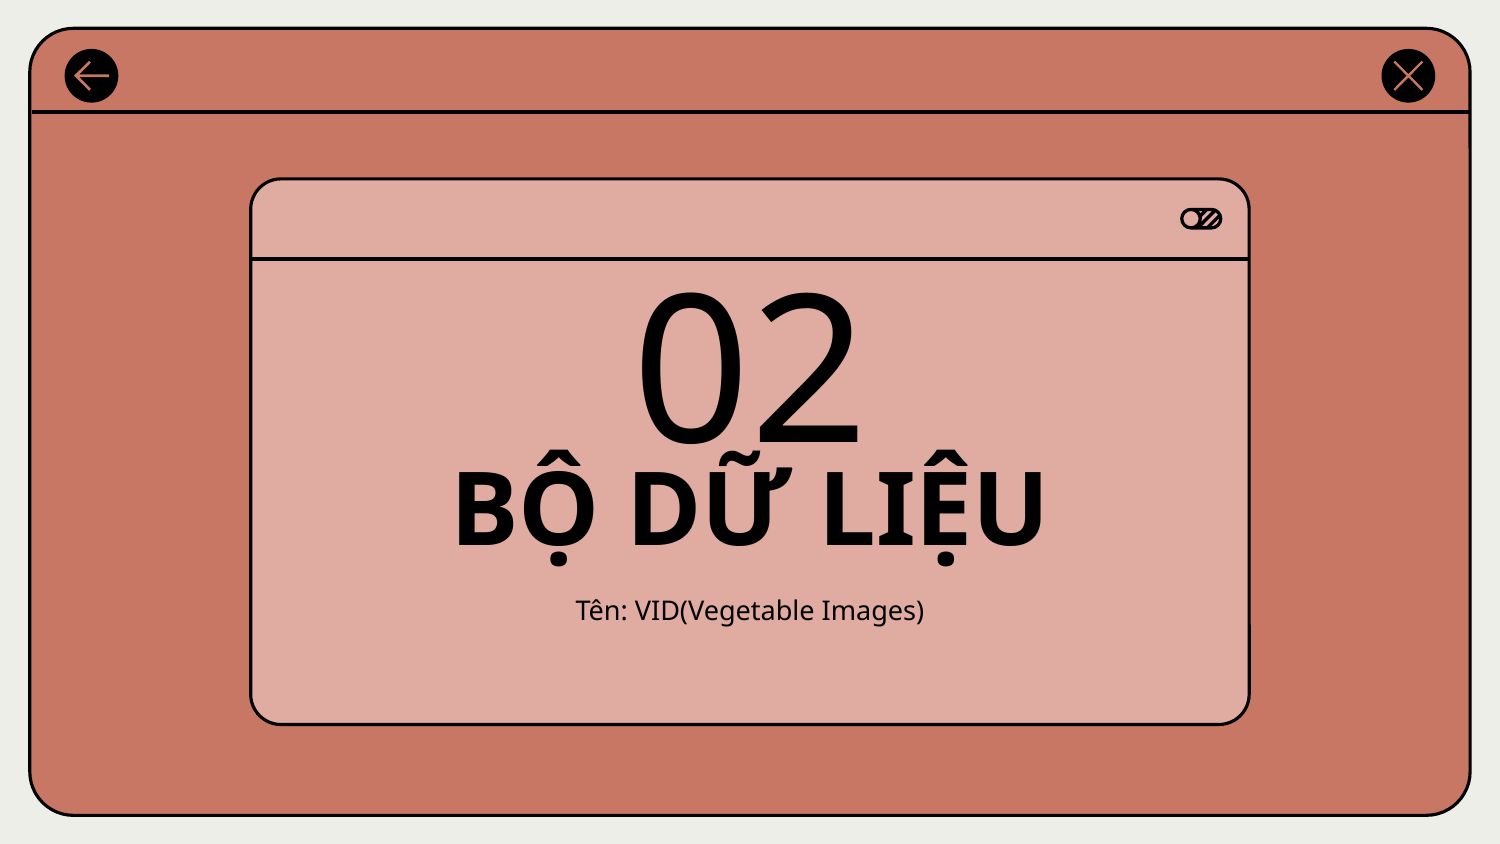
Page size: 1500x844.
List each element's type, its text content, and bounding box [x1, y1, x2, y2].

title 02 [423, 267, 1077, 453]
text_box [1180, 207, 1223, 230]
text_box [1381, 48, 1436, 103]
title BỘ DỮ LIỆU [423, 460, 1077, 579]
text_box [64, 48, 119, 103]
subtitle Tên: VID(Vegetable Images) [423, 579, 1077, 637]
